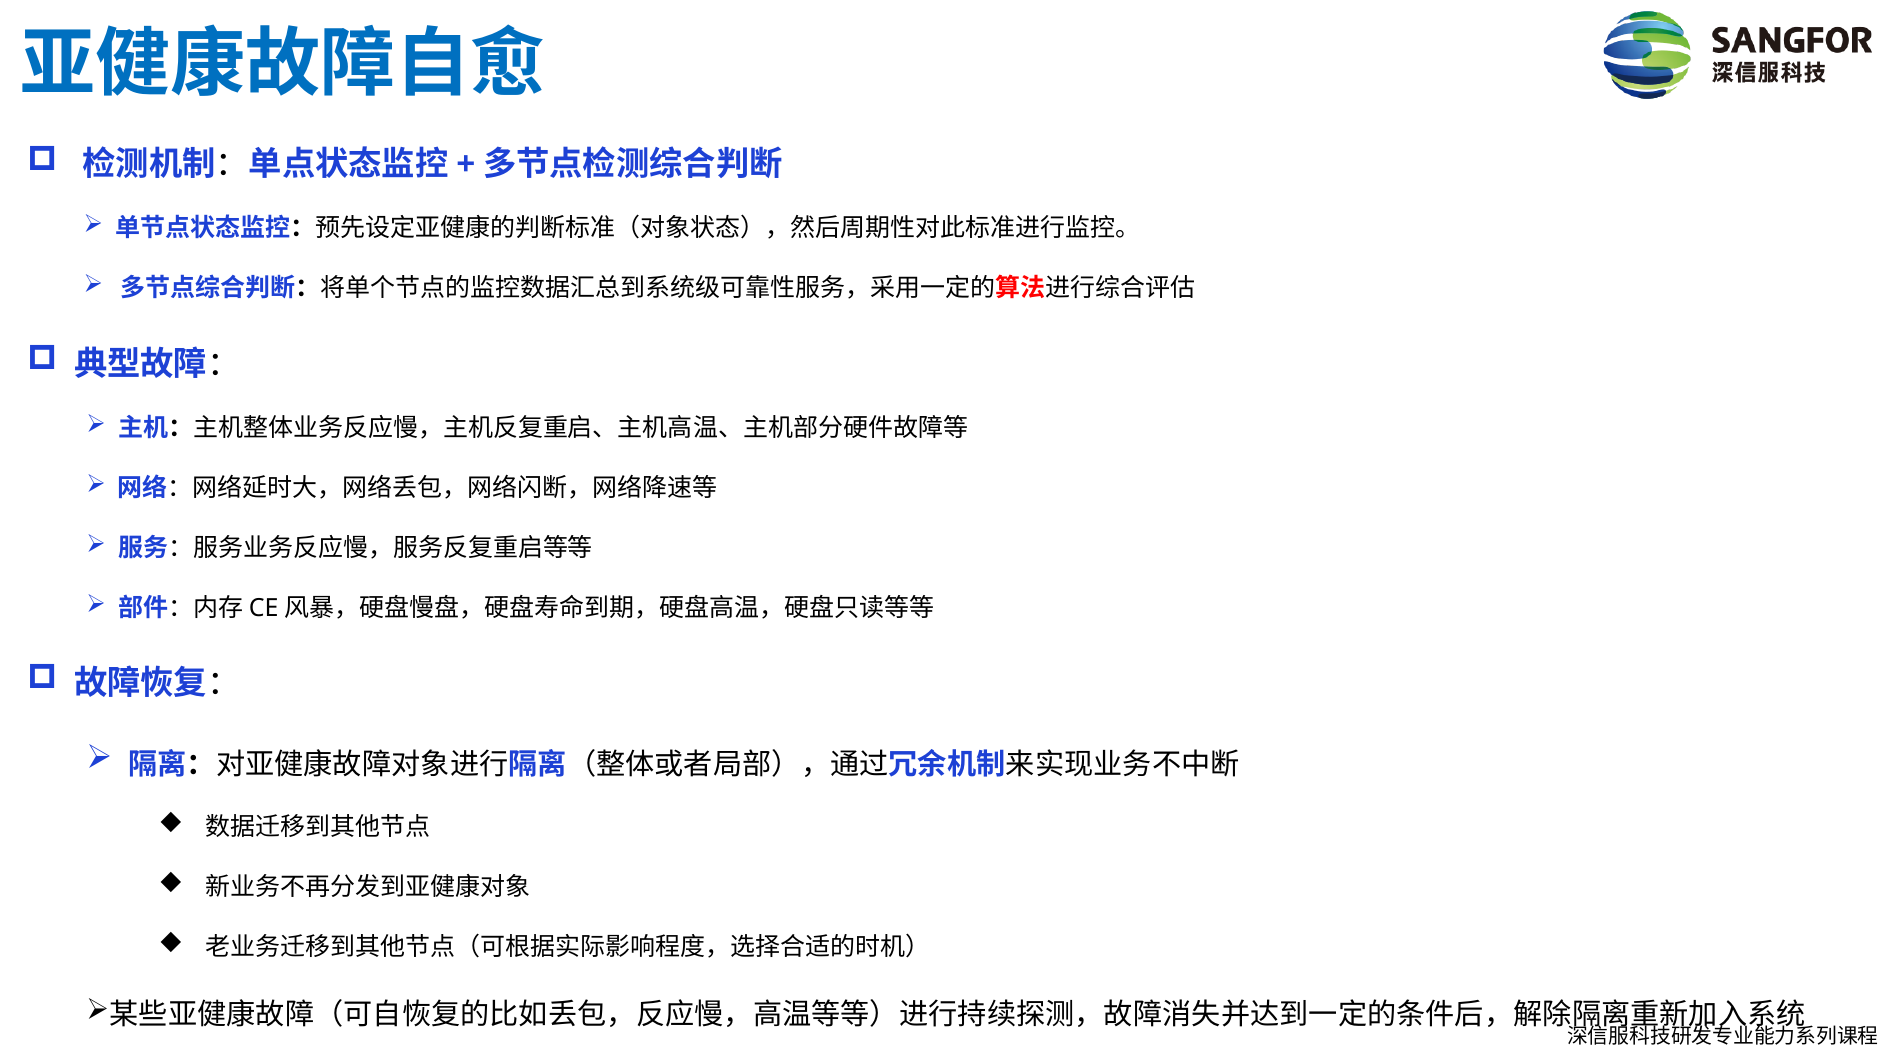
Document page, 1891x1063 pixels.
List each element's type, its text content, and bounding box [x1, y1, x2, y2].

text_box 检测机制：单点状态监控+多节点检测综合判断 单节点状态监控：预先设定亚健康的判断标准（对象状态），然后周期性对此标准进行监控。 多节点综合判断：将单个节点的监控数据汇总到系统级可靠性服务，采用一定的算法进行综合评估 典型故障： 主机：主机整体业务反应慢，主机反复重启、主机高温、主机部分硬件故障等 网络：网络延时大，网络丢包，网络闪断，网络降速等 服务：服务业务反应慢，服务反复重启等等 部件：内存CE风暴，硬盘慢盘，硬盘寿命到期，硬盘高温，硬盘只读等等 故障恢复： 隔离：对亚健康故障对象进行隔离（整体或者局部），通过冗余机制来实现业务不中断 数据迁移到其他节点 新业务不再分发到亚健康对象 老业务迁移到其他节点（可根据实际影响程度，选择合适的时机） 某些亚健康故障（可自恢复的比如丢包，反应慢，高温等等）进行持续探测，故障消失并达到一定的条件后，解除隔离重新加入系统 [12, 94, 1878, 1038]
picture [1597, 6, 1878, 104]
text_box 深信服科技研发专业能力系列课程 [1552, 1014, 1891, 1055]
text_box 亚健康故障自愈 [5, 7, 750, 113]
